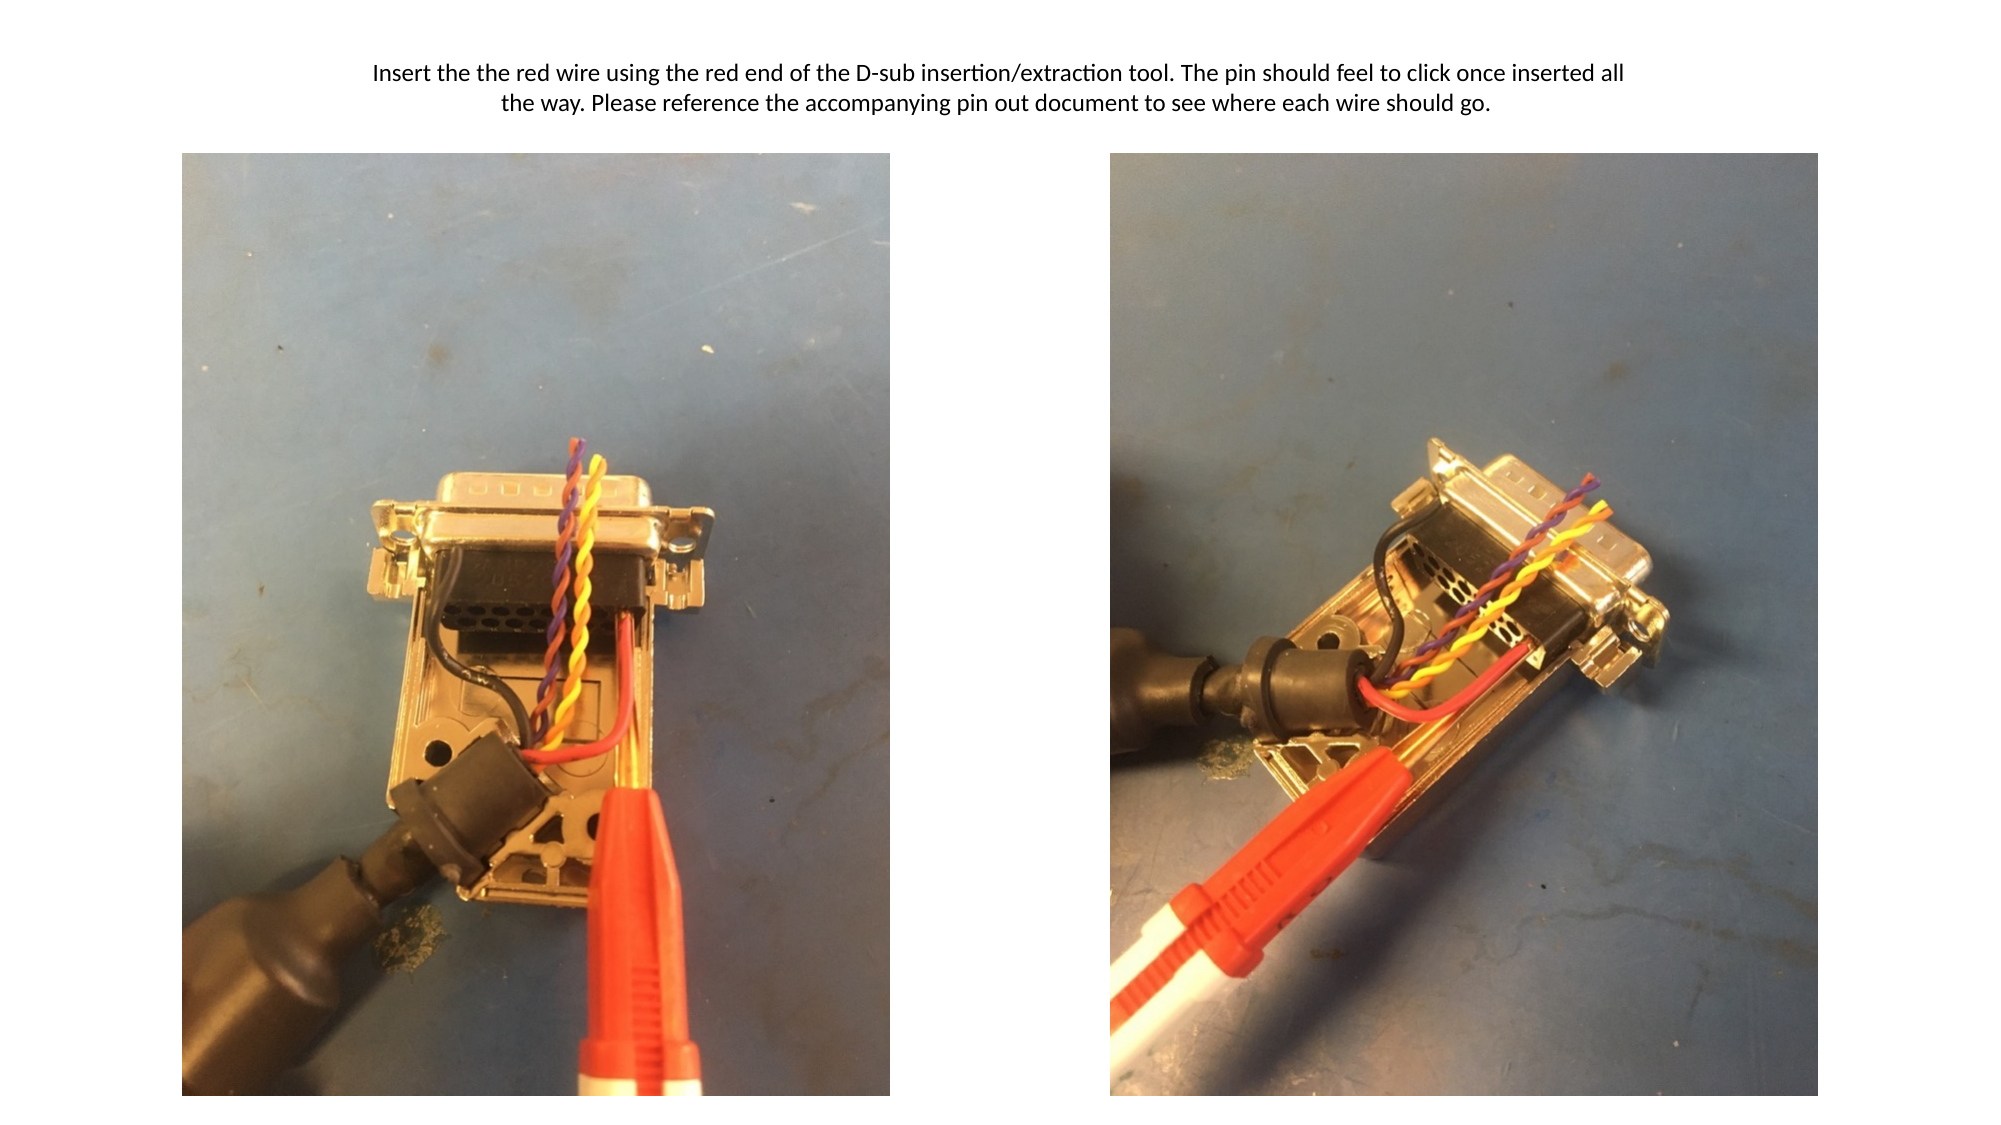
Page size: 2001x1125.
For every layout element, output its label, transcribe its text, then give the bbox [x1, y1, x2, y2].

picture [182, 153, 890, 1096]
picture [1110, 153, 1818, 1096]
text_box Insert the the red wire using the red end of the D-sub insertion/extraction tool. The pin should feel to click once inserted all the way. Please reference the accompanying pin out document to see where each wire should go. [339, 48, 1661, 124]
